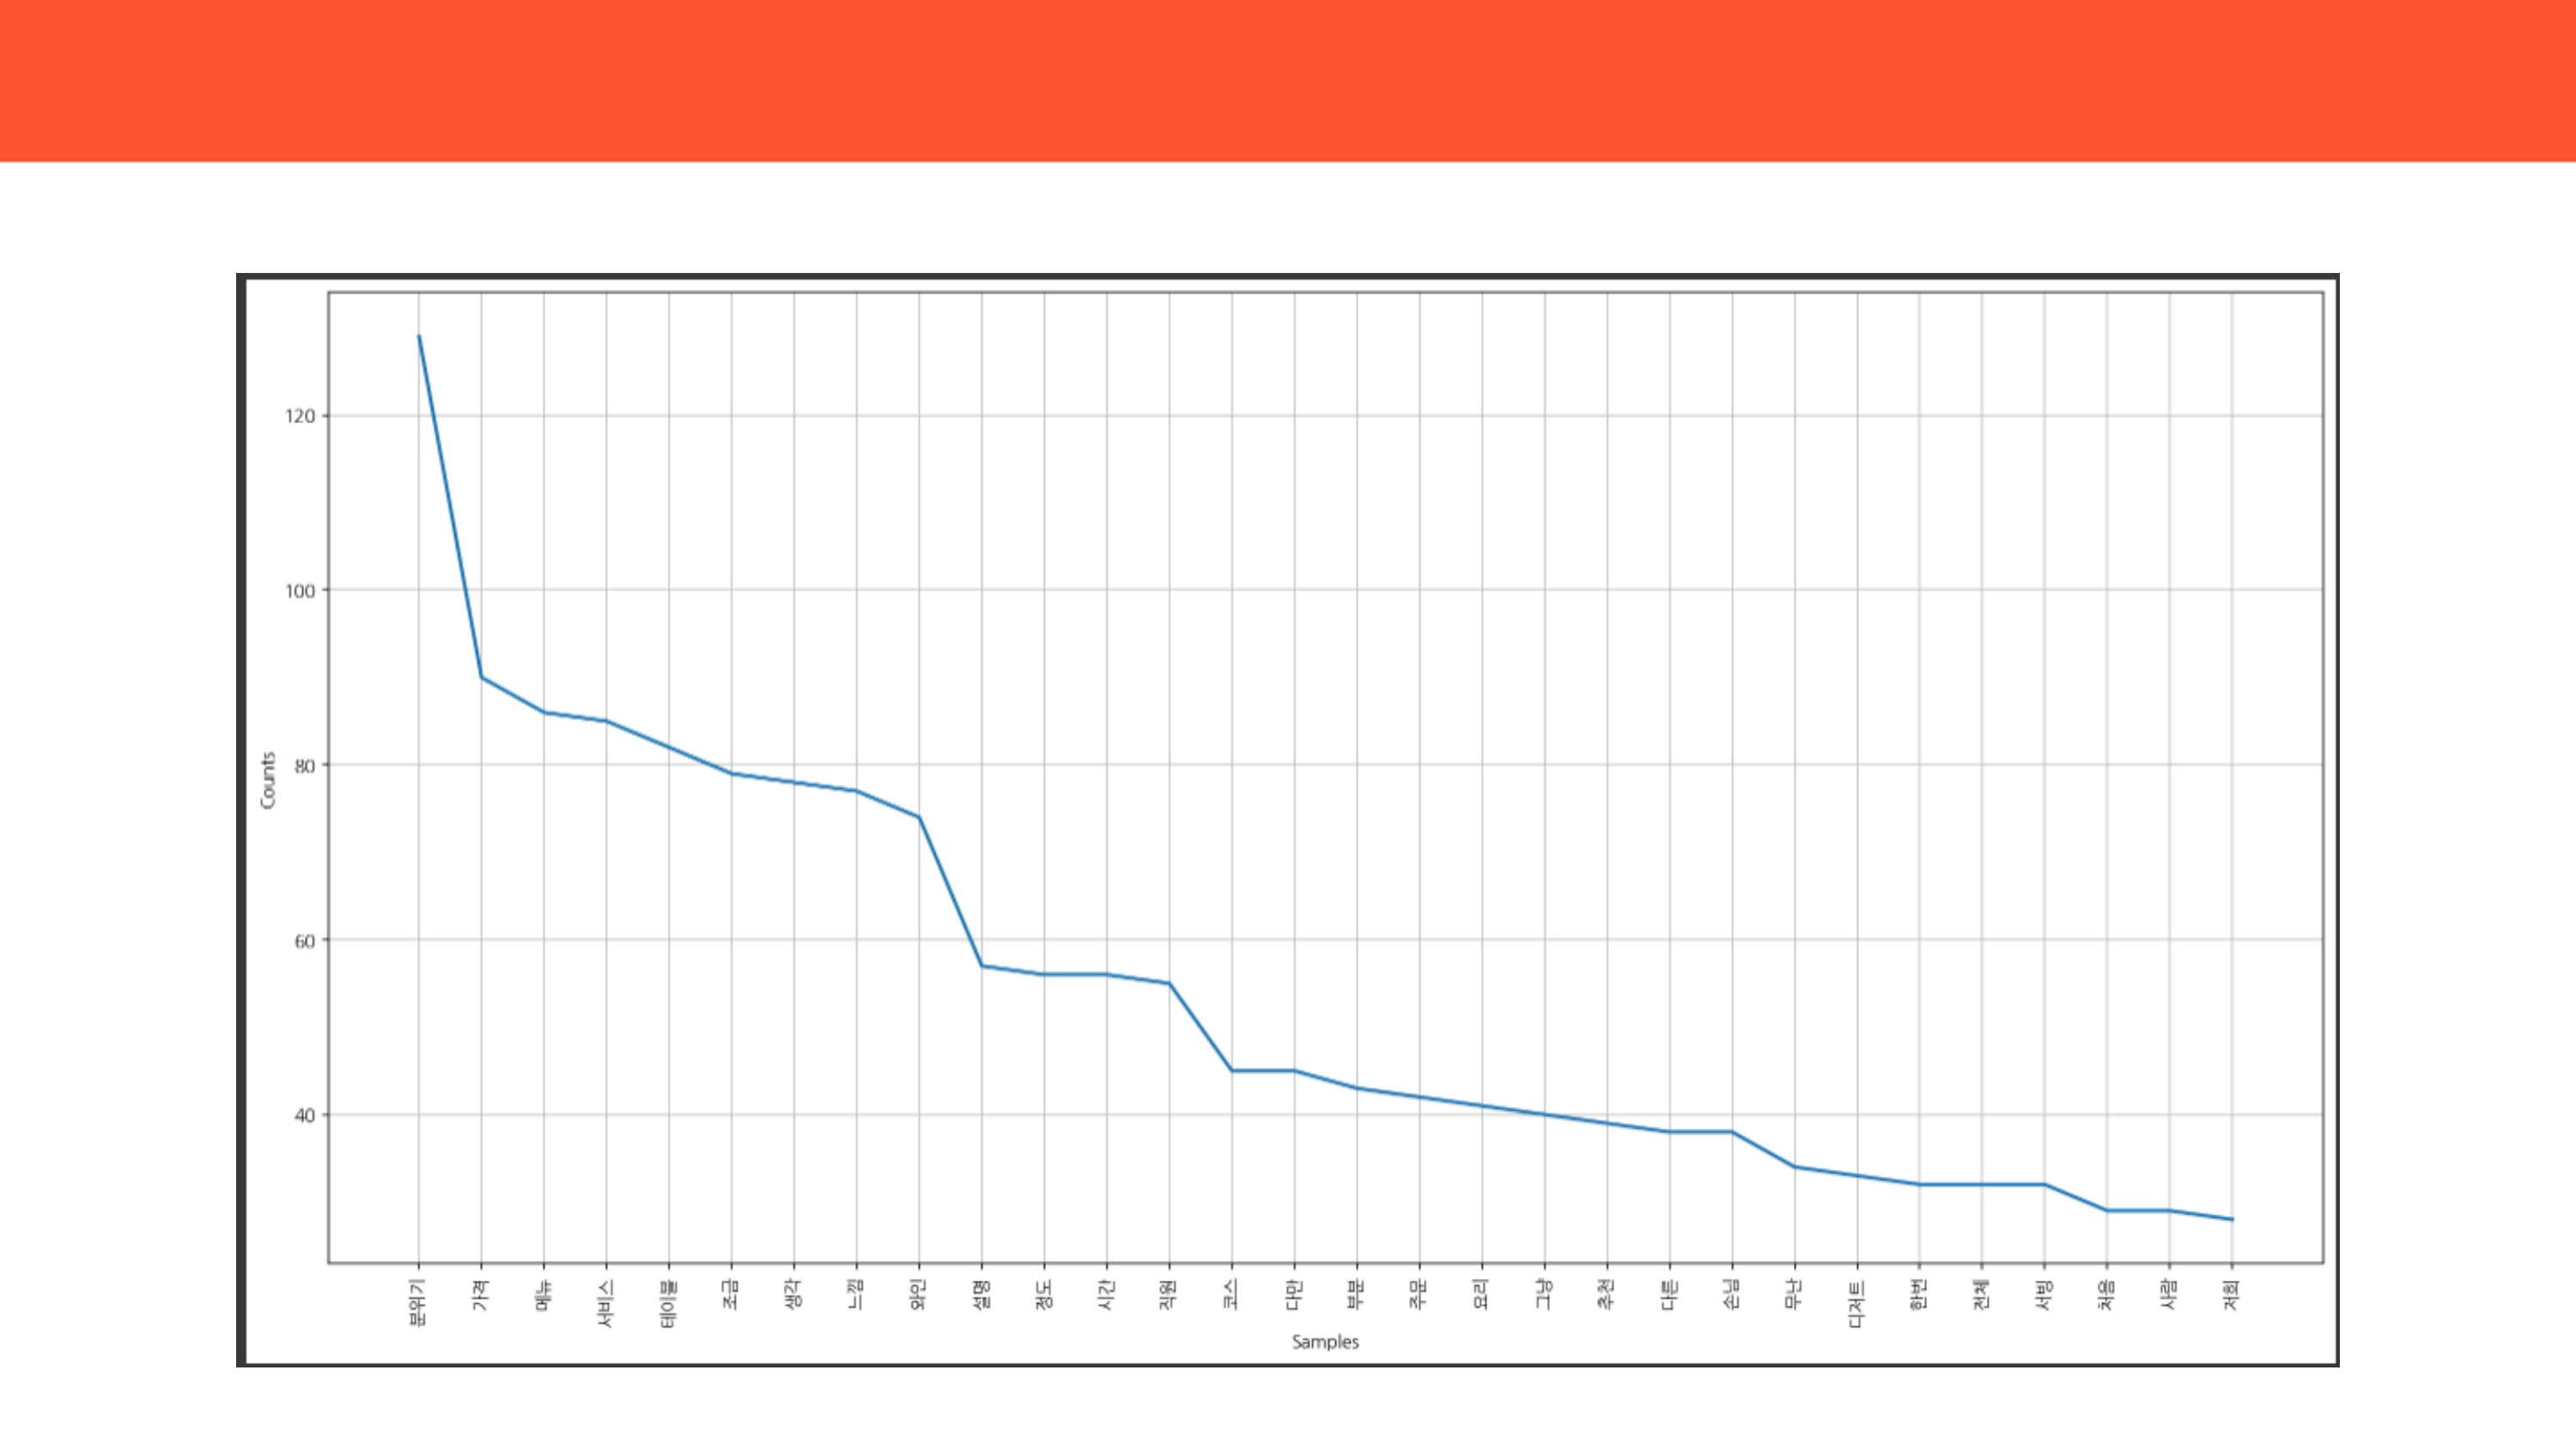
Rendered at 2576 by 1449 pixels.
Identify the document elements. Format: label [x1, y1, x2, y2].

text_box [0, 0, 2576, 163]
picture [235, 273, 2341, 1367]
